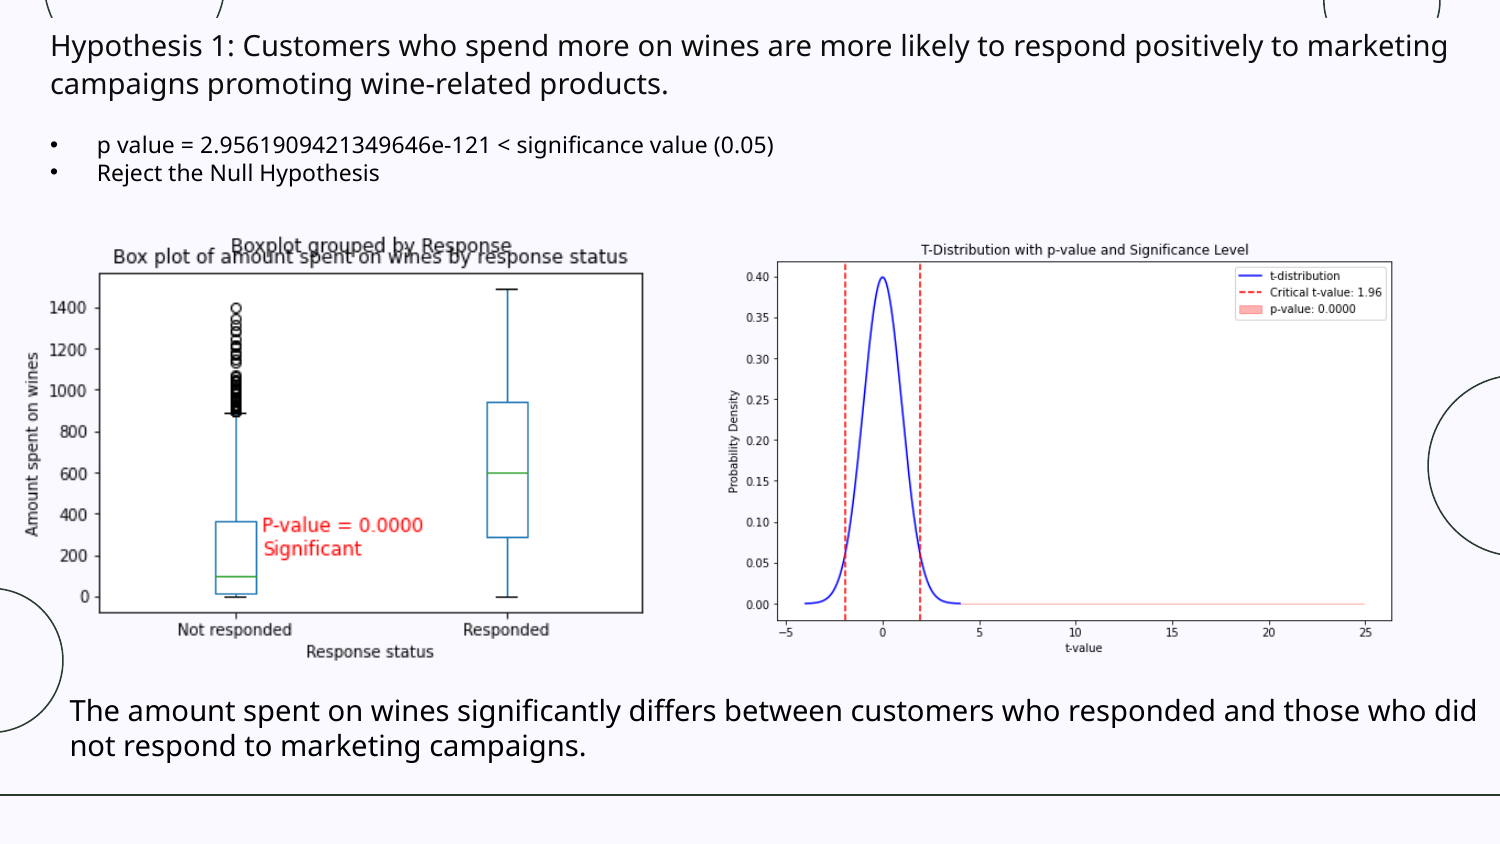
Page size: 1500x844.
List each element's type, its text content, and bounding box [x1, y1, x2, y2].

picture [721, 235, 1399, 662]
text_box The amount spent on wines significantly differs between customers who responded and those who did not respond to marketing campaigns. [54, 684, 1500, 770]
text_box Hypothesis 1: Customers who spend more on wines are more likely to respond positively to marketing campaigns promoting wine-related products. [35, 17, 1465, 108]
text_box p value = 2.9561909421349646e-121 < significance value (0.05) Reject the Null Hypothesis [35, 123, 1102, 194]
picture [15, 225, 653, 672]
